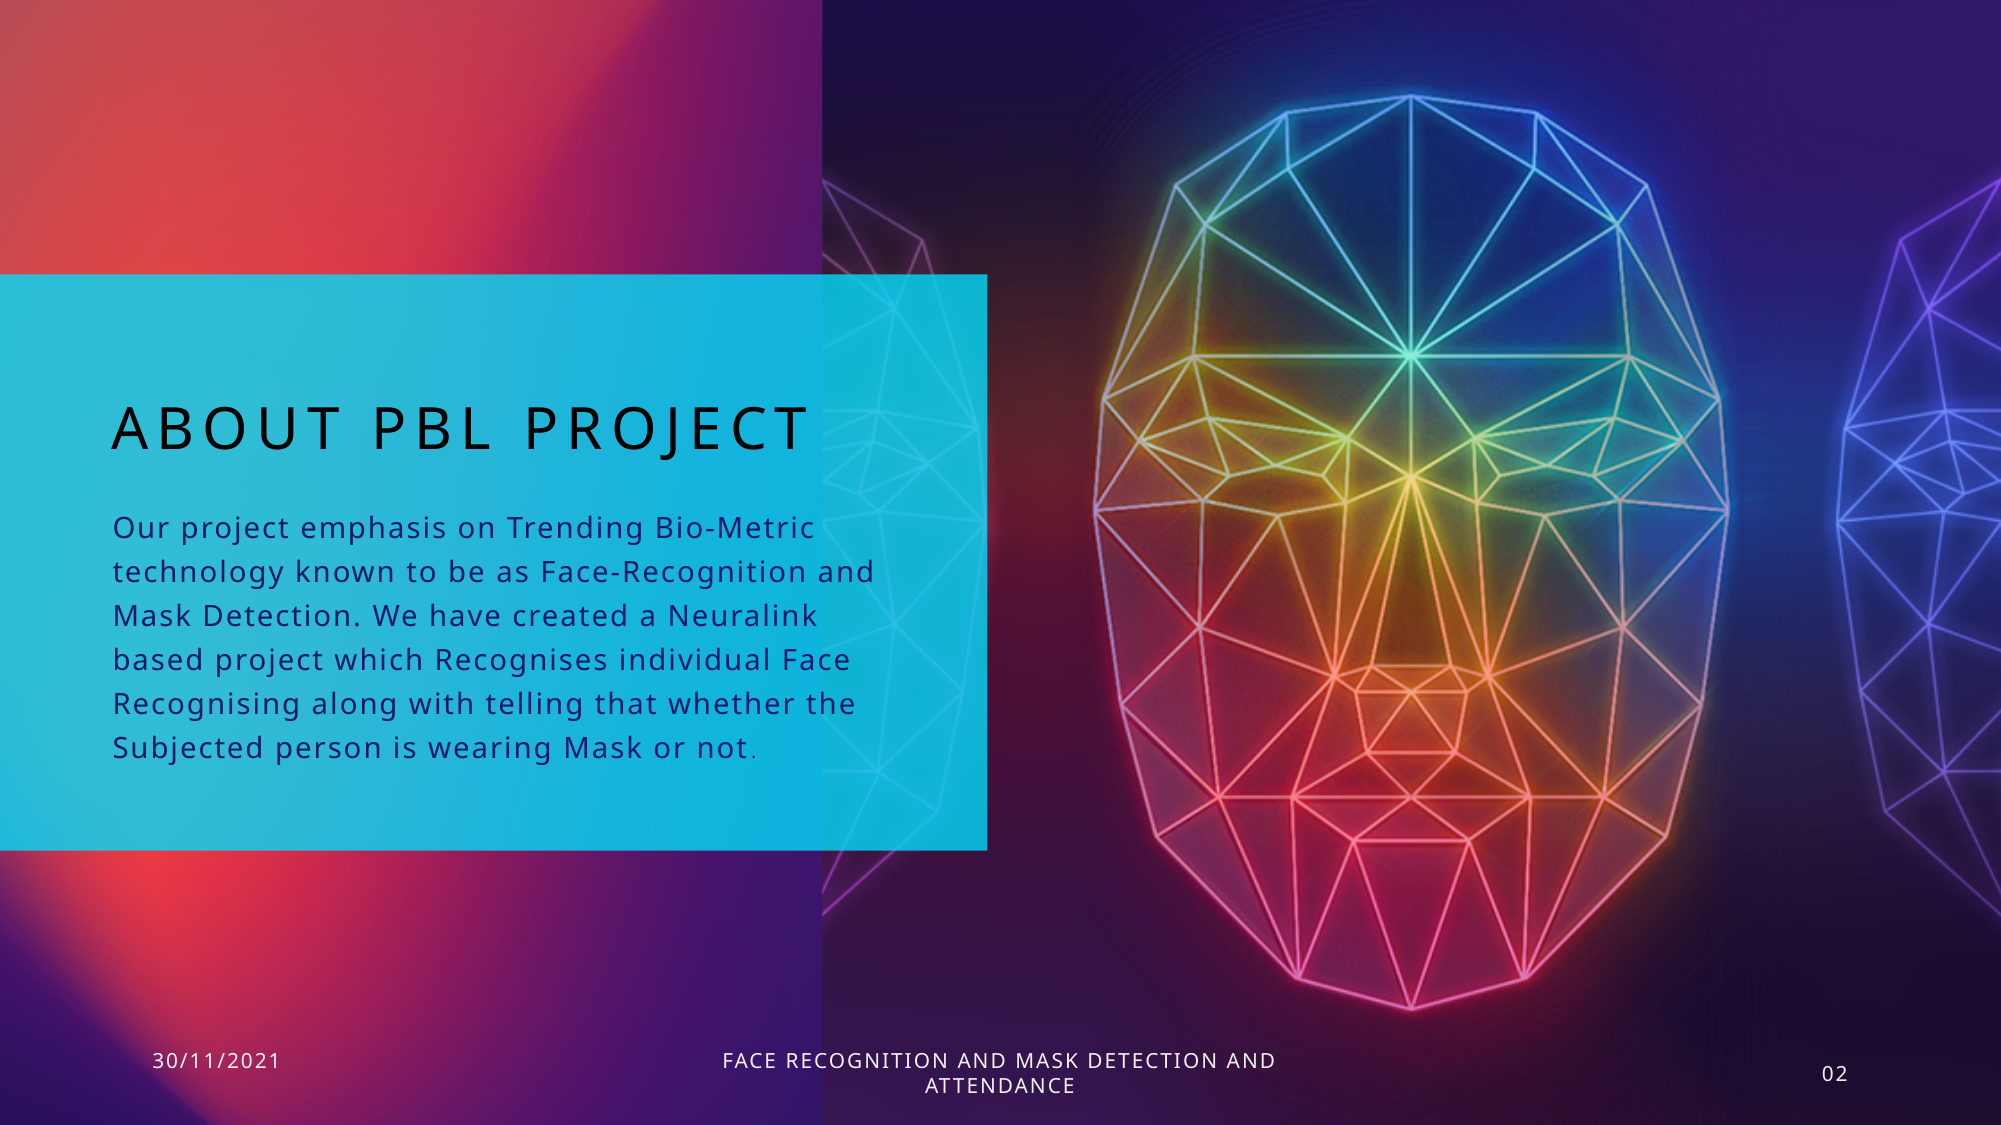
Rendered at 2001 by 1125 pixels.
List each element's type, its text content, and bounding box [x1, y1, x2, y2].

title About PBL PROJECT [0, 274, 822, 851]
list Our project emphasis on Trending Bio-Metric technology known to be as Face-Recognition and Mask Detection. We have created a Neuralink based project which Recognises individual Face Recognising along with telling that whether the Subjected person is wearing Mask or not. [97, 493, 822, 805]
footer Face Recognition and mask detection and attendance [662, 1042, 822, 1103]
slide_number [137, 1042, 588, 1103]
picture [0, 0, 2001, 1125]
